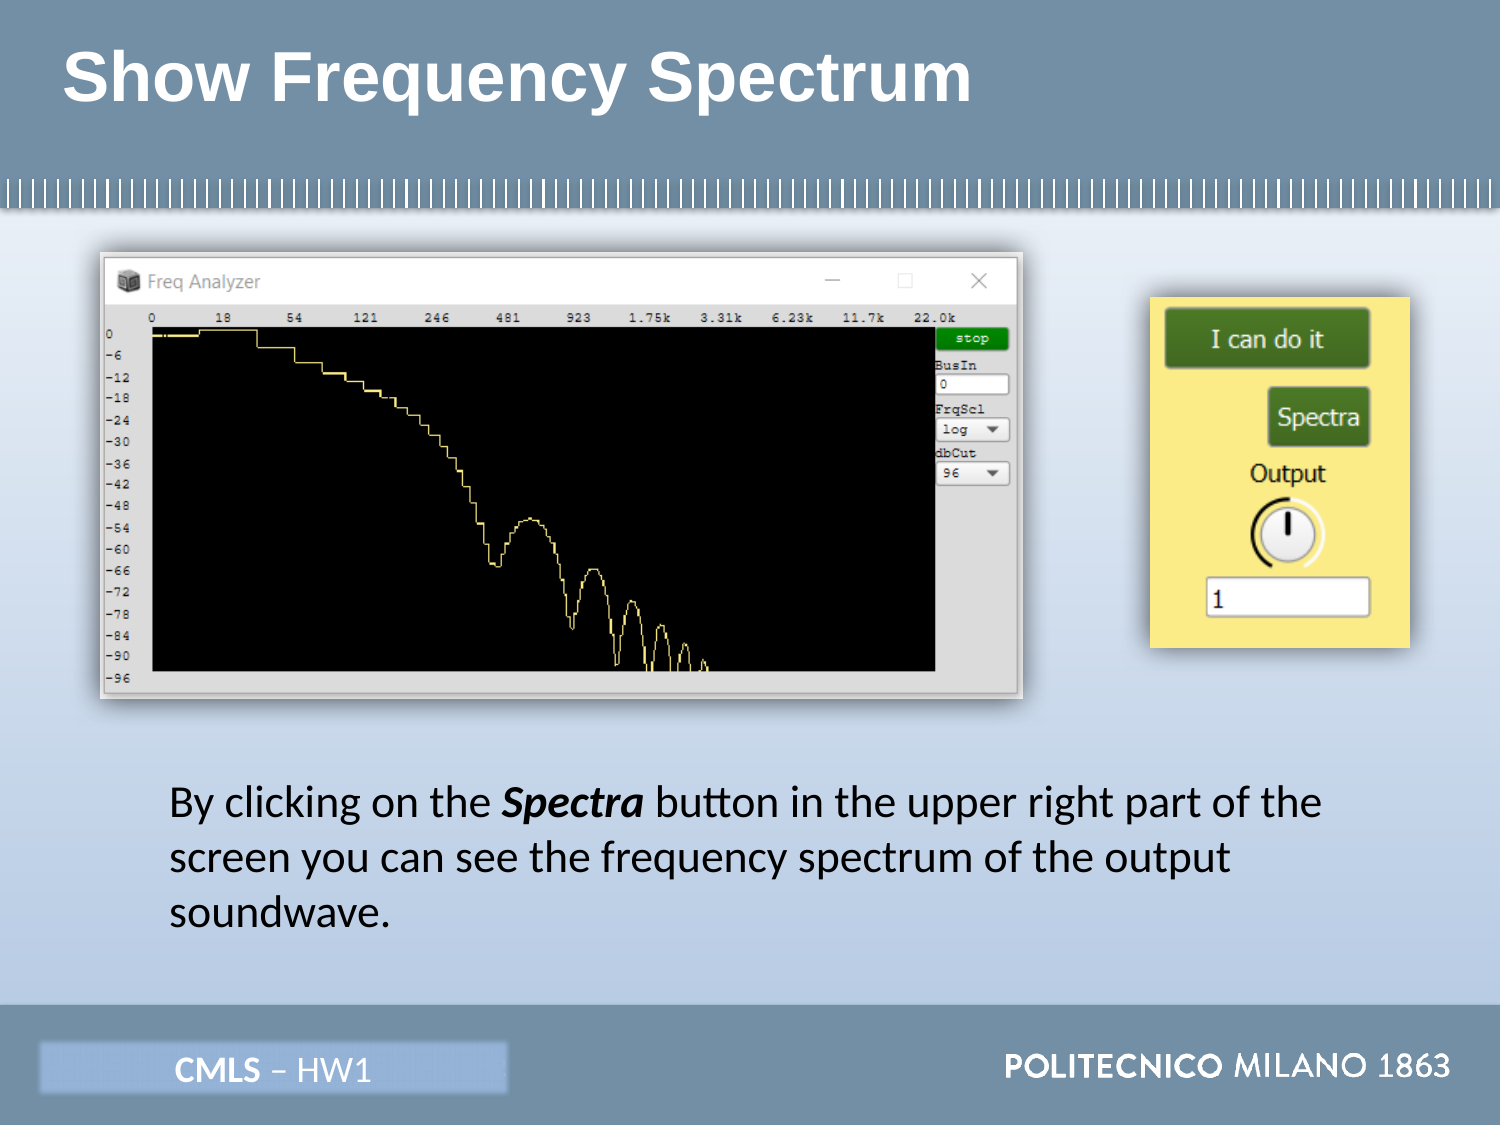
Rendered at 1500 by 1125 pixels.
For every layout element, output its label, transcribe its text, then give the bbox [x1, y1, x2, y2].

text_box CMLS – HW1 [44, 1046, 504, 1090]
text_box By clicking on the Spectra button in the upper right part of the screen you can see the frequency spectrum of the output soundwave. [154, 764, 1420, 944]
picture [1150, 297, 1411, 649]
picture [999, 1041, 1456, 1089]
title Show Frequency Spectrum [47, 22, 1455, 161]
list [100, 252, 1023, 700]
